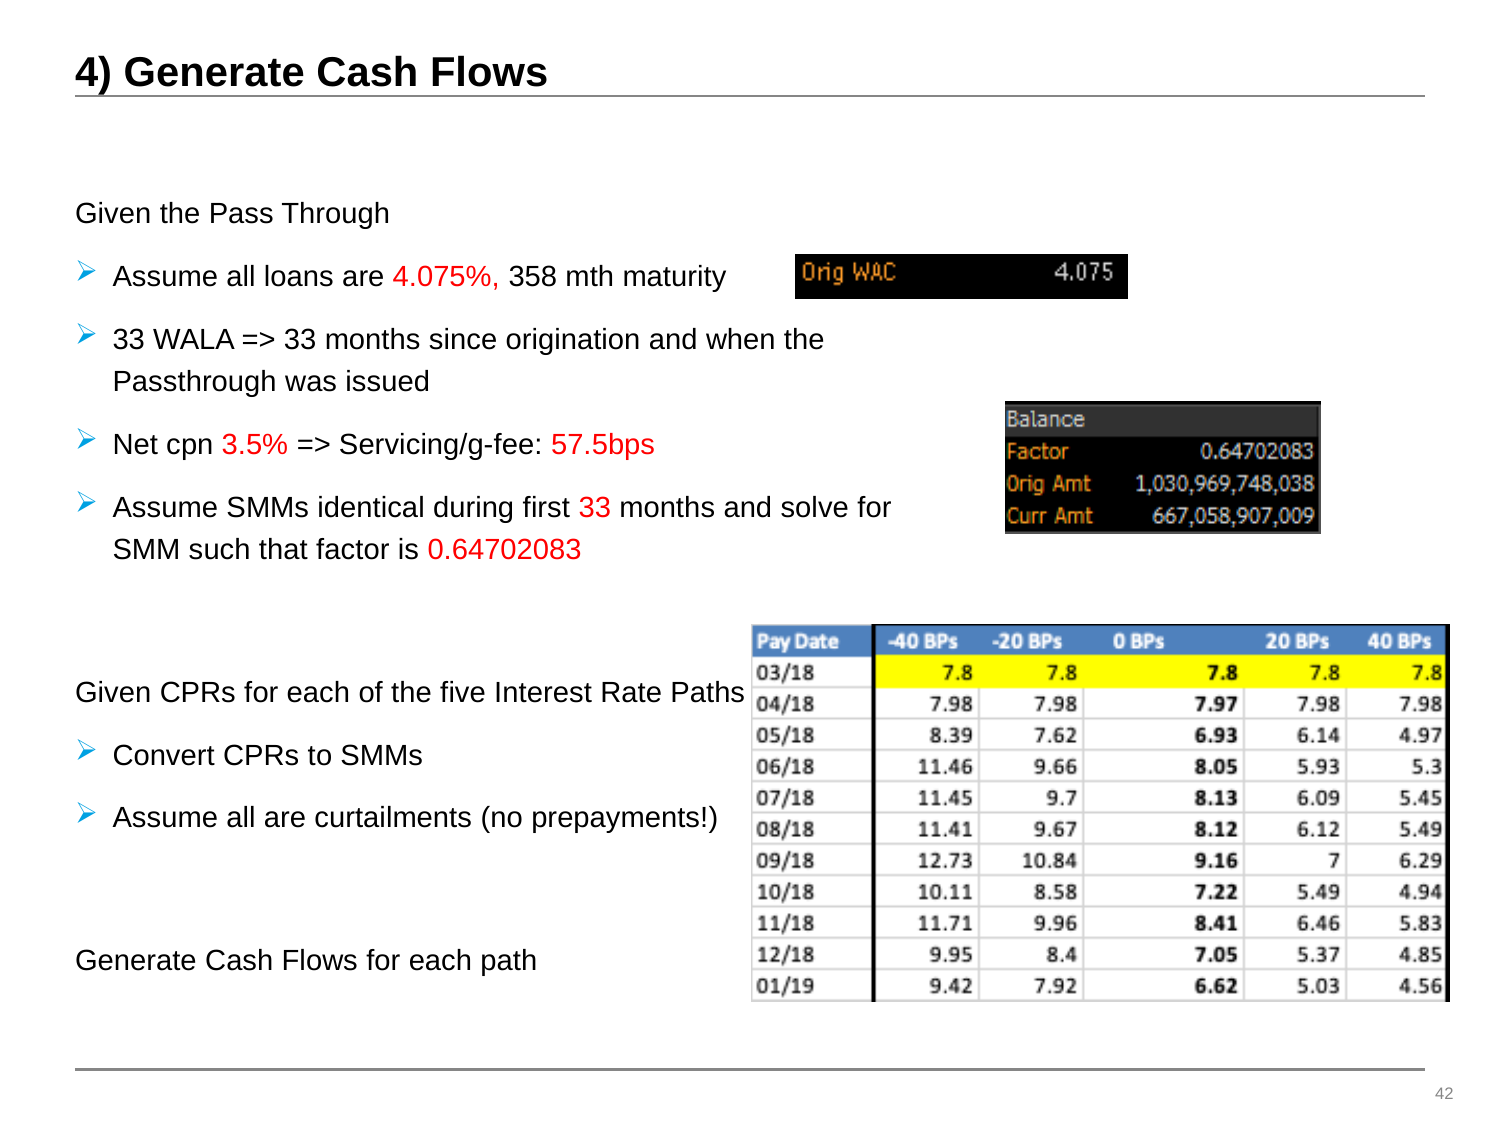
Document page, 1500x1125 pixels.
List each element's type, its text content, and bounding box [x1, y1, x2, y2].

picture [750, 624, 1450, 1002]
picture [1004, 401, 1321, 534]
title 4) Generate Cash Flows [75, 45, 1424, 96]
list Given the Pass Through Assume all loans are 4.075%, 358 mth maturity 33 WALA => 33 months since origination and when the Passthrough was issued Net cpn 3.5% => Servicing/g-fee: 57.5bps Assume SMMs identical during first 33 months and solve for SMM such that factor is 0.64702083 Given CPRs for each of the five Interest Rate Paths Convert CPRs to SMMs Assume all are curtailments (no prepayments!) Generate Cash Flows for each path [75, 187, 938, 1013]
picture [795, 254, 1129, 299]
